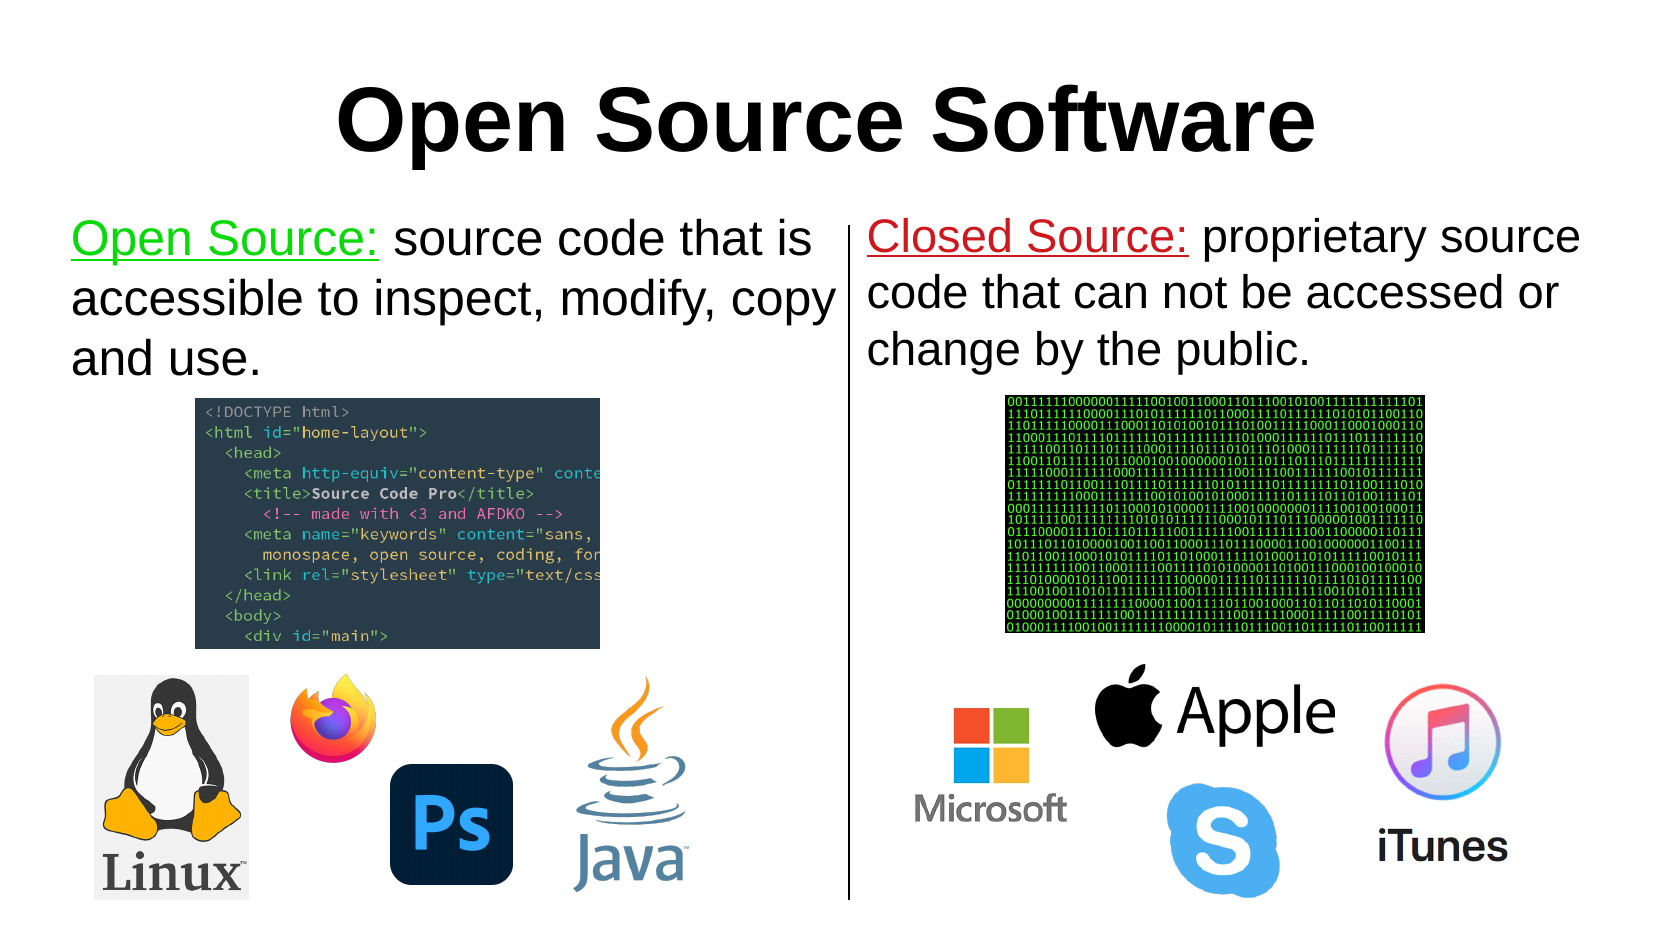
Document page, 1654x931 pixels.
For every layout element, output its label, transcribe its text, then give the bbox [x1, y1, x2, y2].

picture [570, 674, 691, 894]
picture [884, 664, 1336, 843]
picture [1364, 674, 1516, 871]
text_box Open Source: source code that is accessible to inspect, modify, copy and use. [70, 205, 844, 390]
text_box Closed Source: proprietary source code that can not be accessed or change by the public. [866, 205, 1640, 375]
picture [194, 398, 601, 649]
picture [1142, 764, 1309, 916]
picture [1004, 395, 1426, 633]
picture [284, 674, 381, 766]
picture [389, 764, 514, 886]
picture [93, 674, 250, 901]
text_box Open Source Software [82, 37, 1571, 193]
